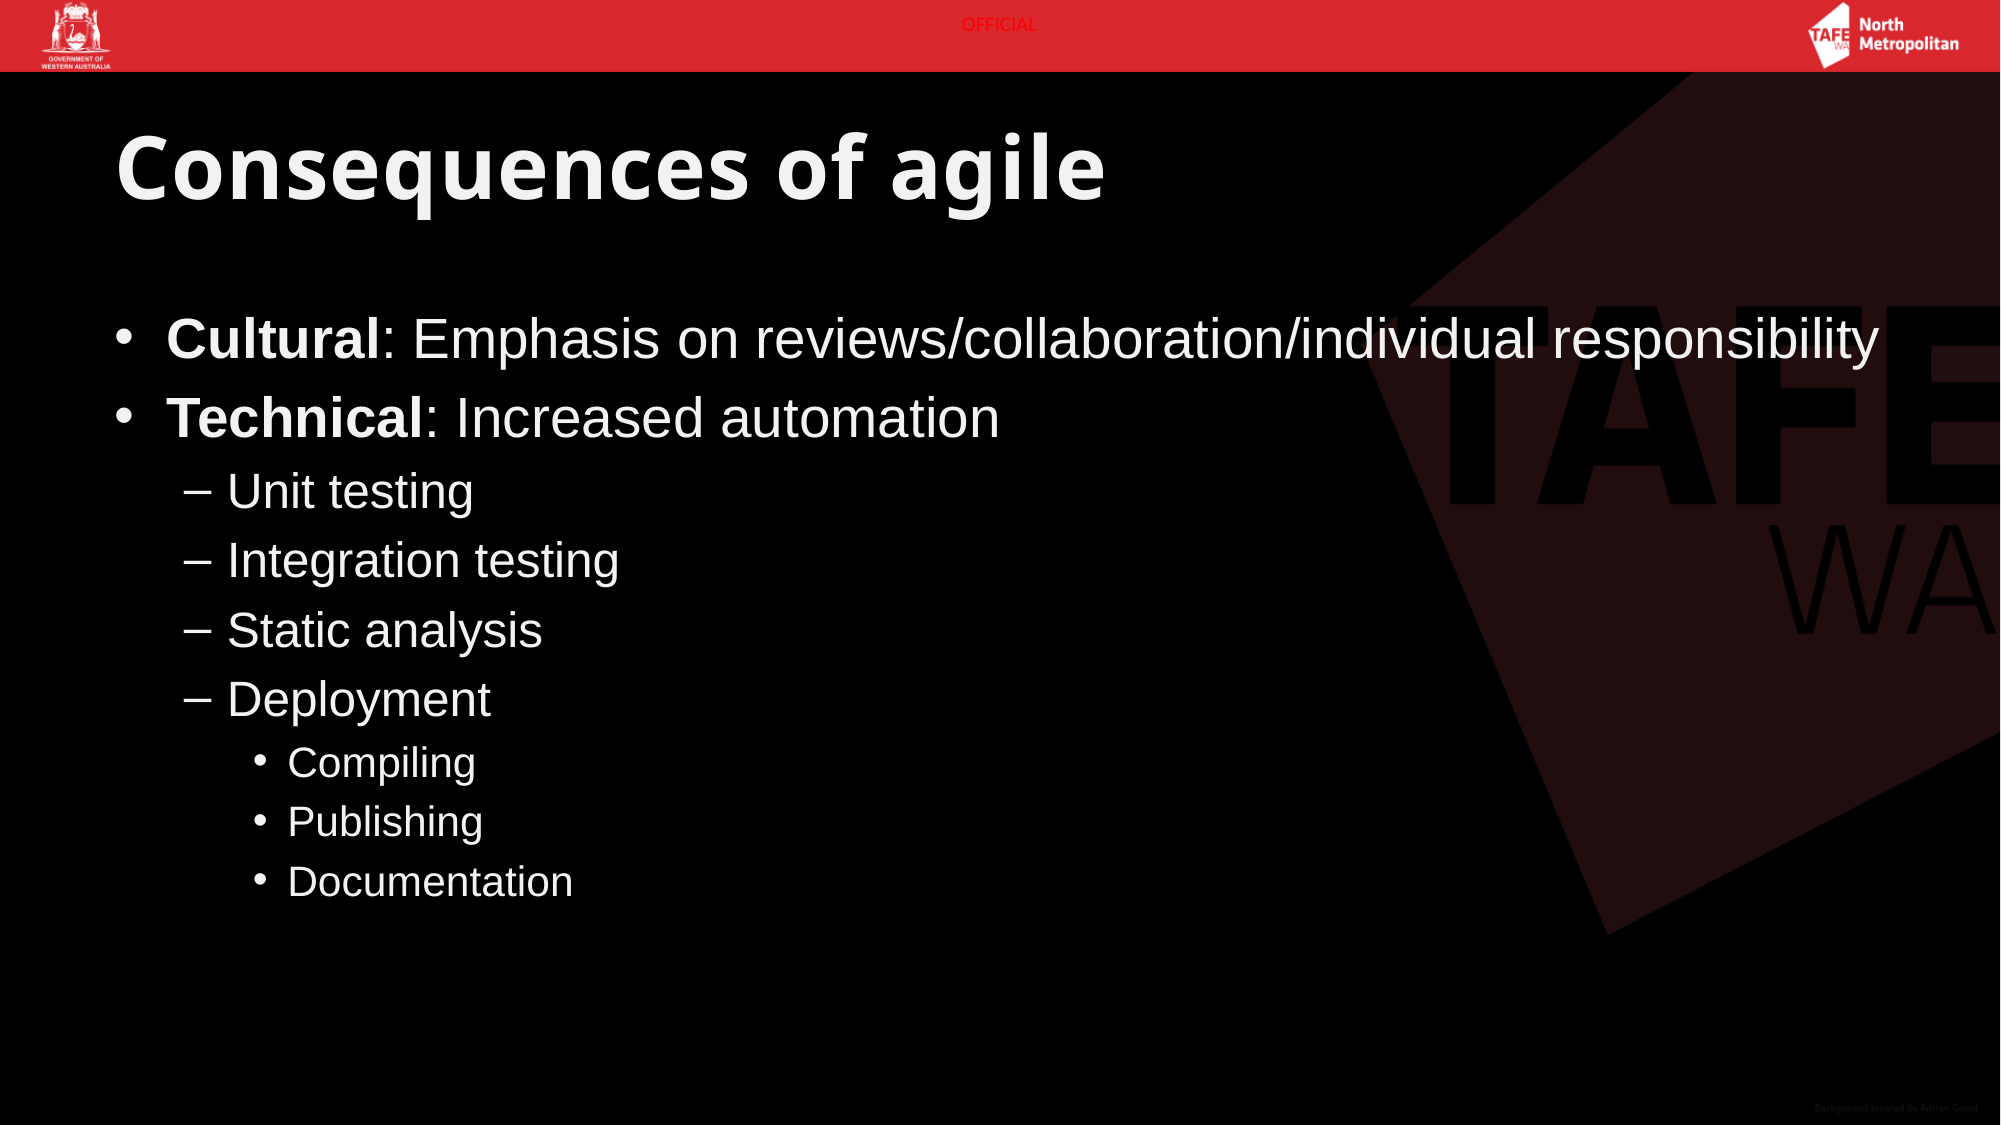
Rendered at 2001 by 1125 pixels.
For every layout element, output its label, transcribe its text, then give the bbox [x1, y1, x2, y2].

title Consequences of agile [99, 82, 1900, 247]
picture [0, 0, 2001, 1125]
list Cultural: Emphasis on reviews/collaboration/individual responsibility Technical: Increased automation Unit testing Integration testing Static analysis Deployment Compiling Publishing Documentation [99, 294, 1900, 1043]
